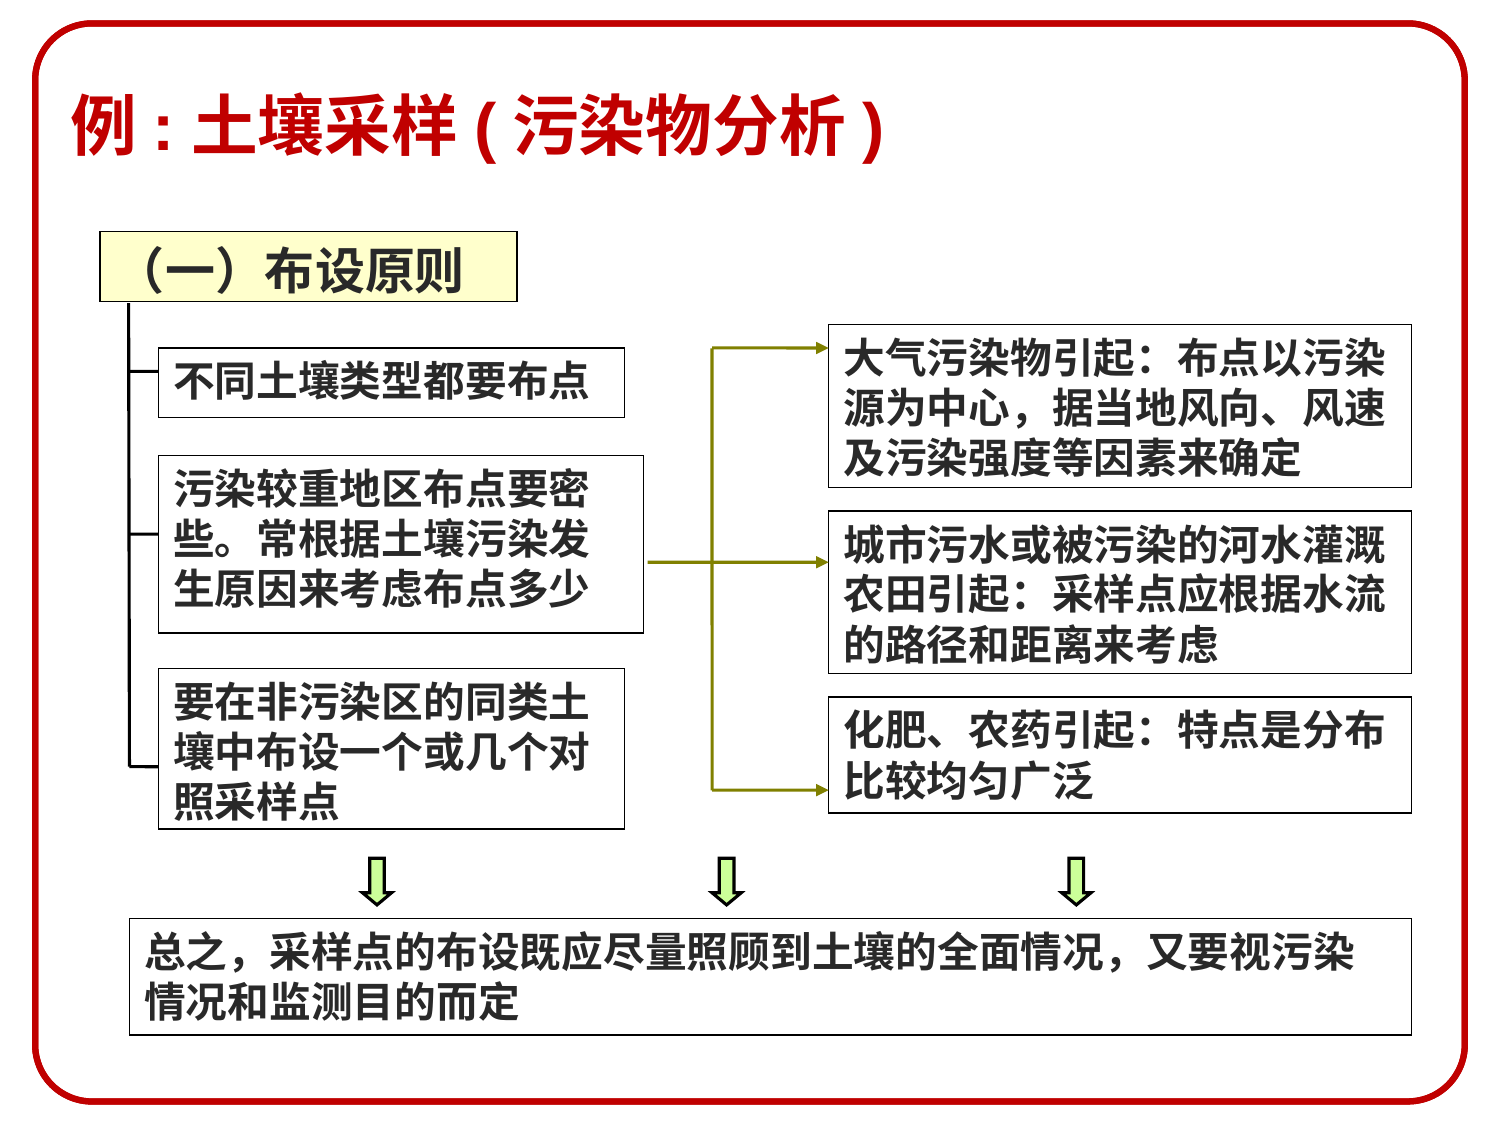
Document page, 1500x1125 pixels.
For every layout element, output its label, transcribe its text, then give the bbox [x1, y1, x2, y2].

title 例:土壤采样(污染物分析) [70, 70, 904, 165]
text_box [100, 231, 1412, 1036]
